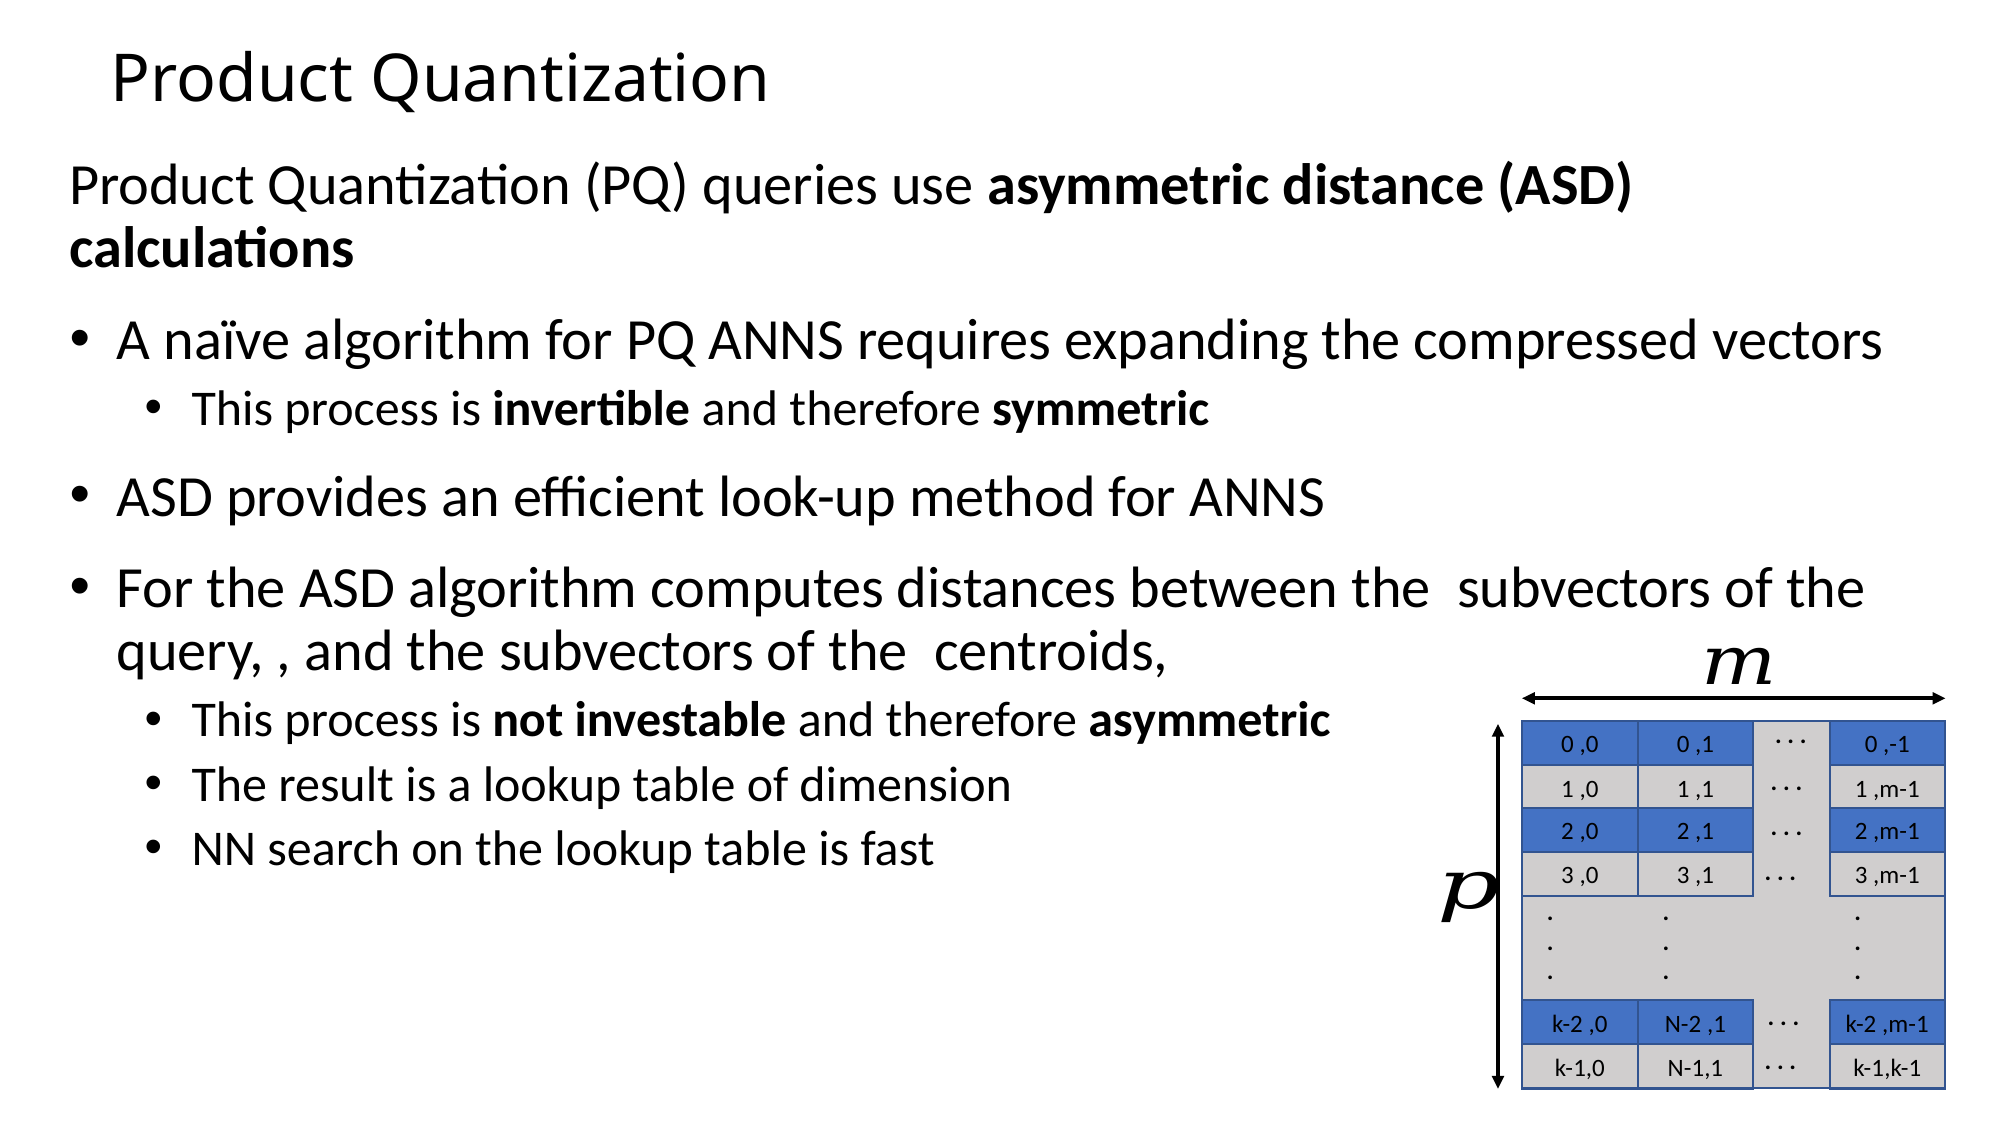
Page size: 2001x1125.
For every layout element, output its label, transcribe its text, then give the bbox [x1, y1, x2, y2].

title Product Quantization [95, 36, 1821, 124]
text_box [1522, 711, 1946, 1089]
